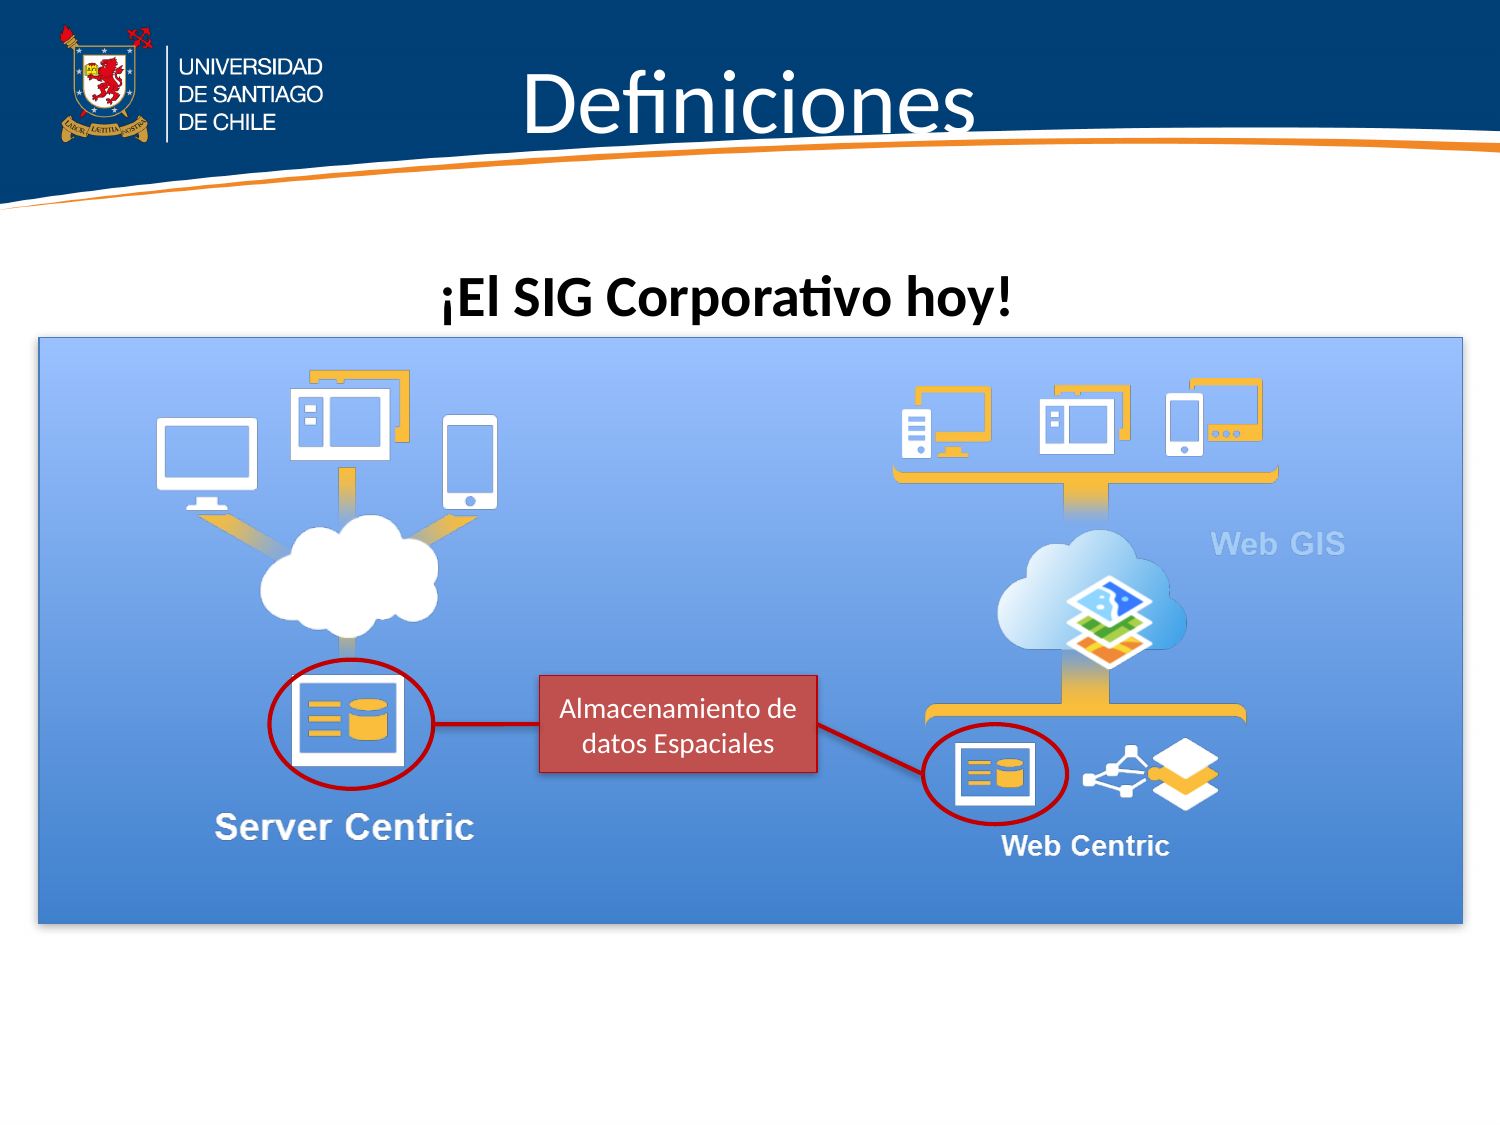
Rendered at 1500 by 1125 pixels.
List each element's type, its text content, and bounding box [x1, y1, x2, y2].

picture [0, 0, 1500, 1125]
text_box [816, 723, 924, 775]
text_box [38, 337, 1463, 924]
text_box ¡El SIG Corporativo hoy! [423, 250, 1051, 336]
text_box Almacenamiento de datos Espaciales [569, 675, 818, 773]
title Definiciones [75, 3, 1425, 191]
